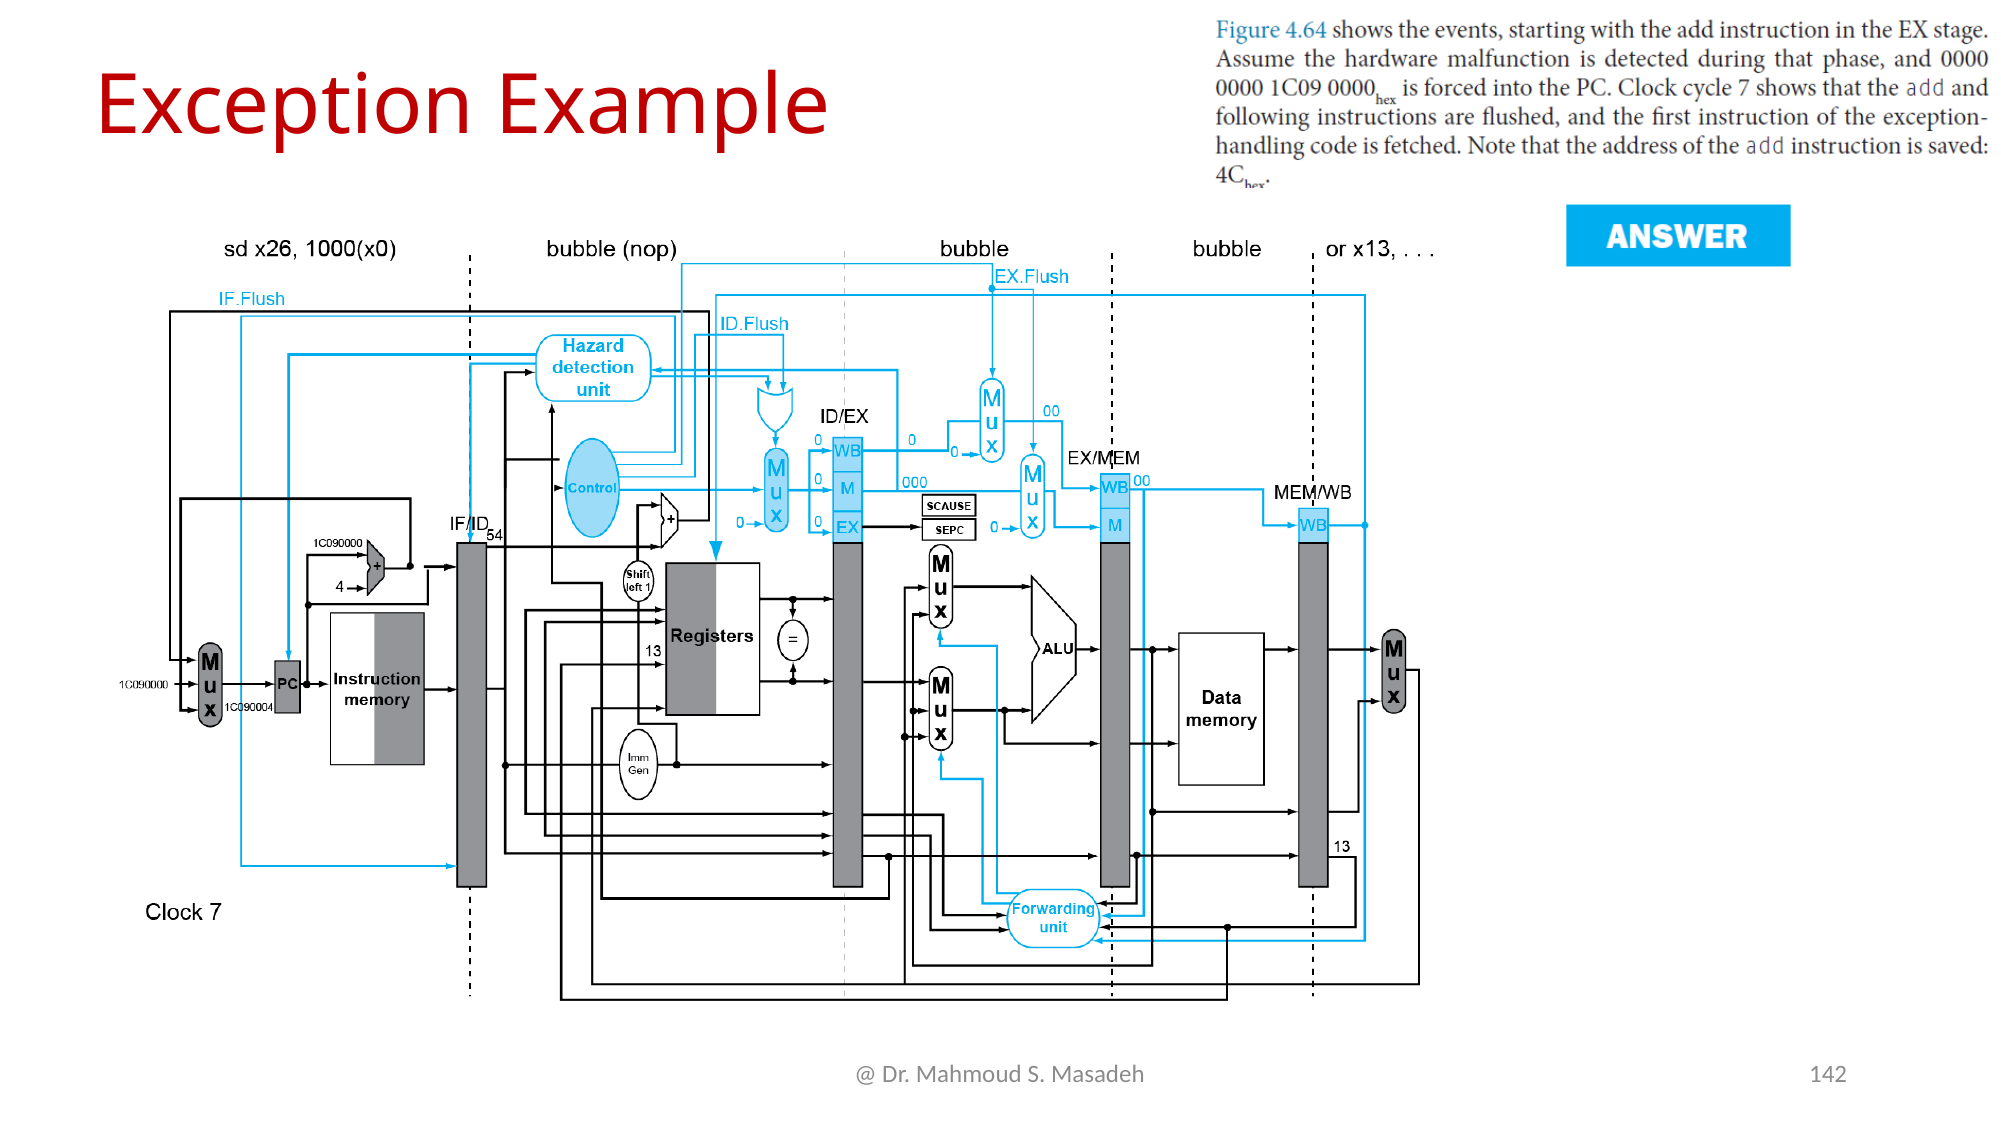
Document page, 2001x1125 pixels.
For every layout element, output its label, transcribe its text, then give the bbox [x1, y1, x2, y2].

slide_number 142 [1412, 1042, 1863, 1103]
picture [118, 236, 1435, 1002]
picture [1607, 225, 1650, 247]
picture [1566, 197, 1795, 272]
picture [1726, 225, 1746, 247]
footer @ Dr. Mahmoud S. Masadeh [662, 1042, 1338, 1103]
picture [1675, 225, 1723, 247]
title Exception Example [79, 59, 1213, 154]
picture [1213, 13, 2000, 188]
picture [1653, 225, 1673, 247]
